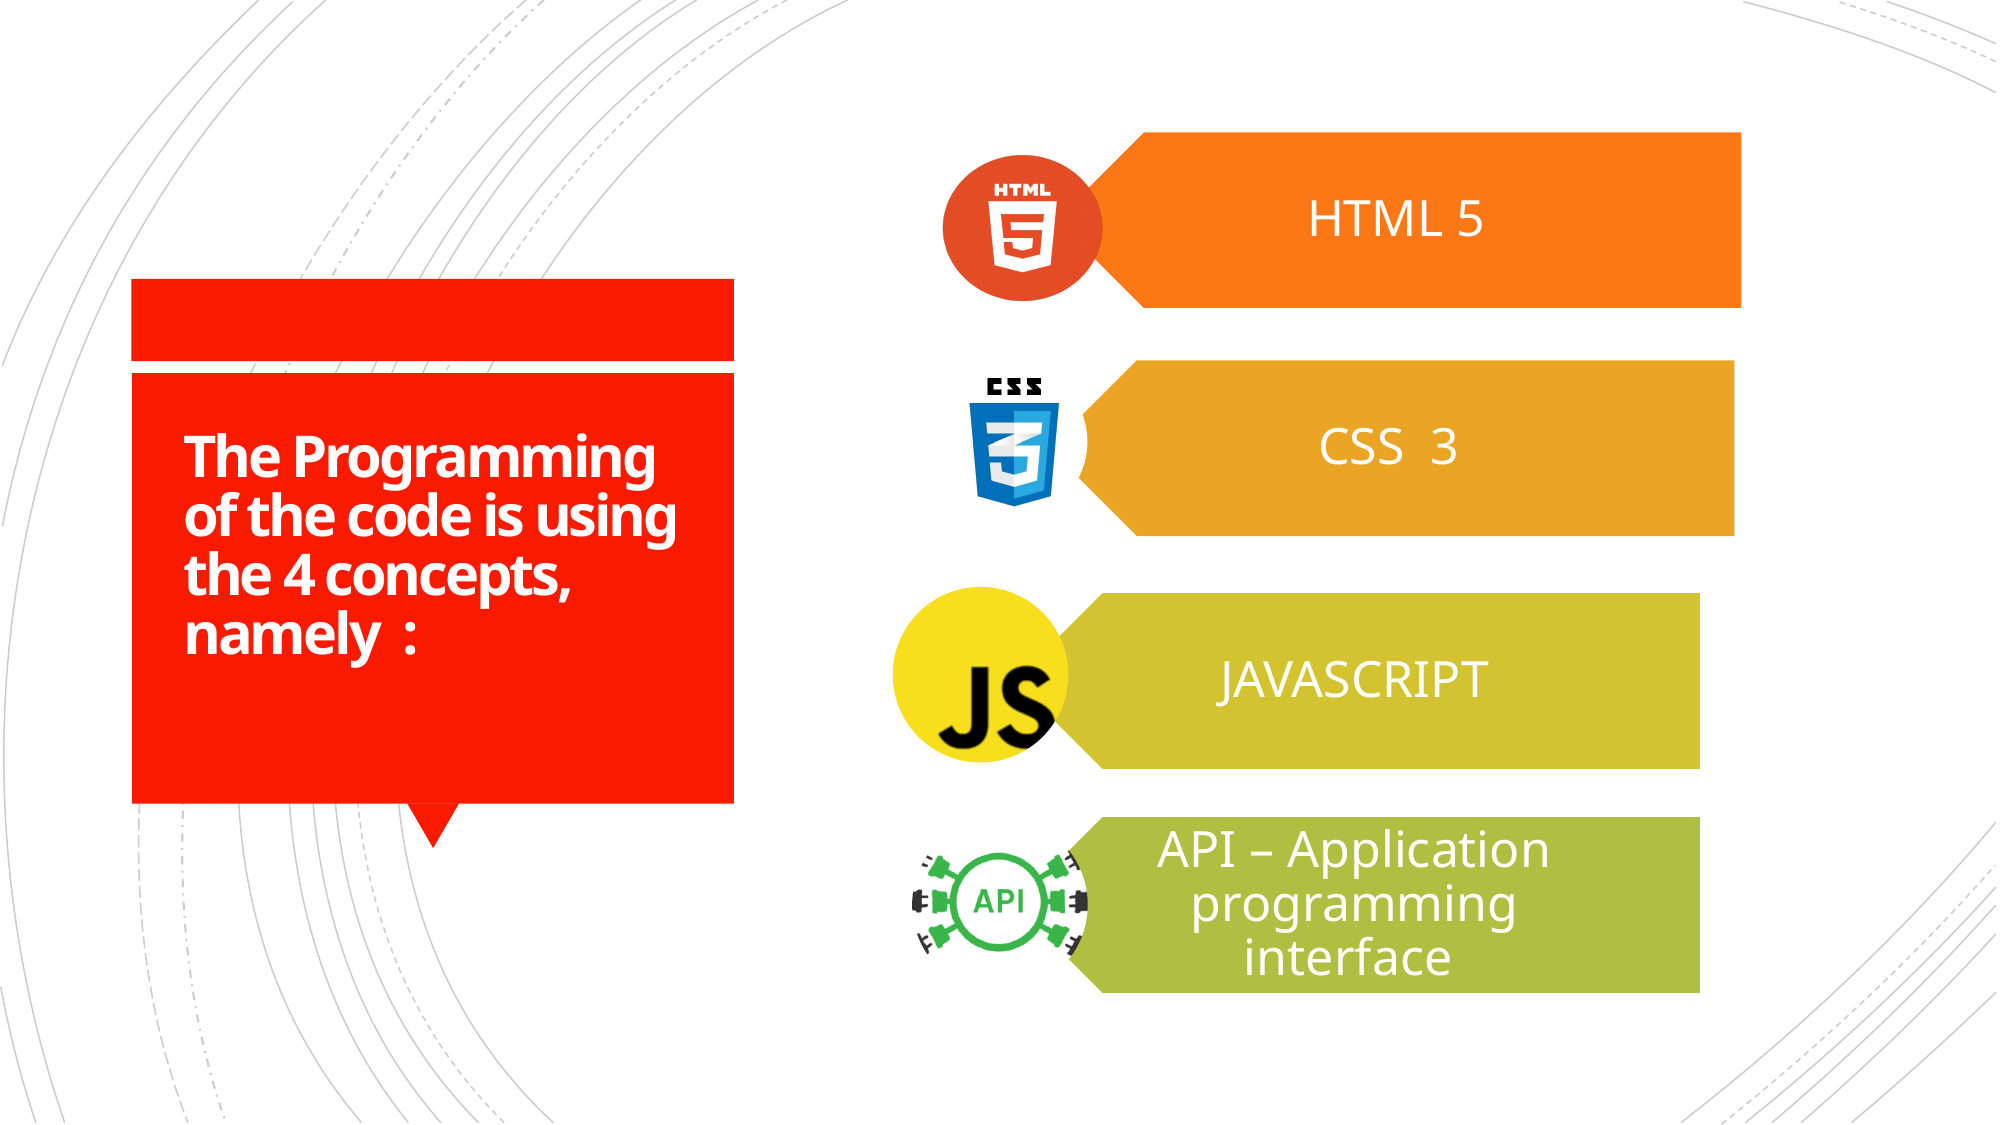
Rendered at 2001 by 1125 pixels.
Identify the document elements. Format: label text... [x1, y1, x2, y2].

title The Programming of the code is using the 4 concepts, namely : [145, 385, 720, 789]
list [839, 131, 1871, 993]
